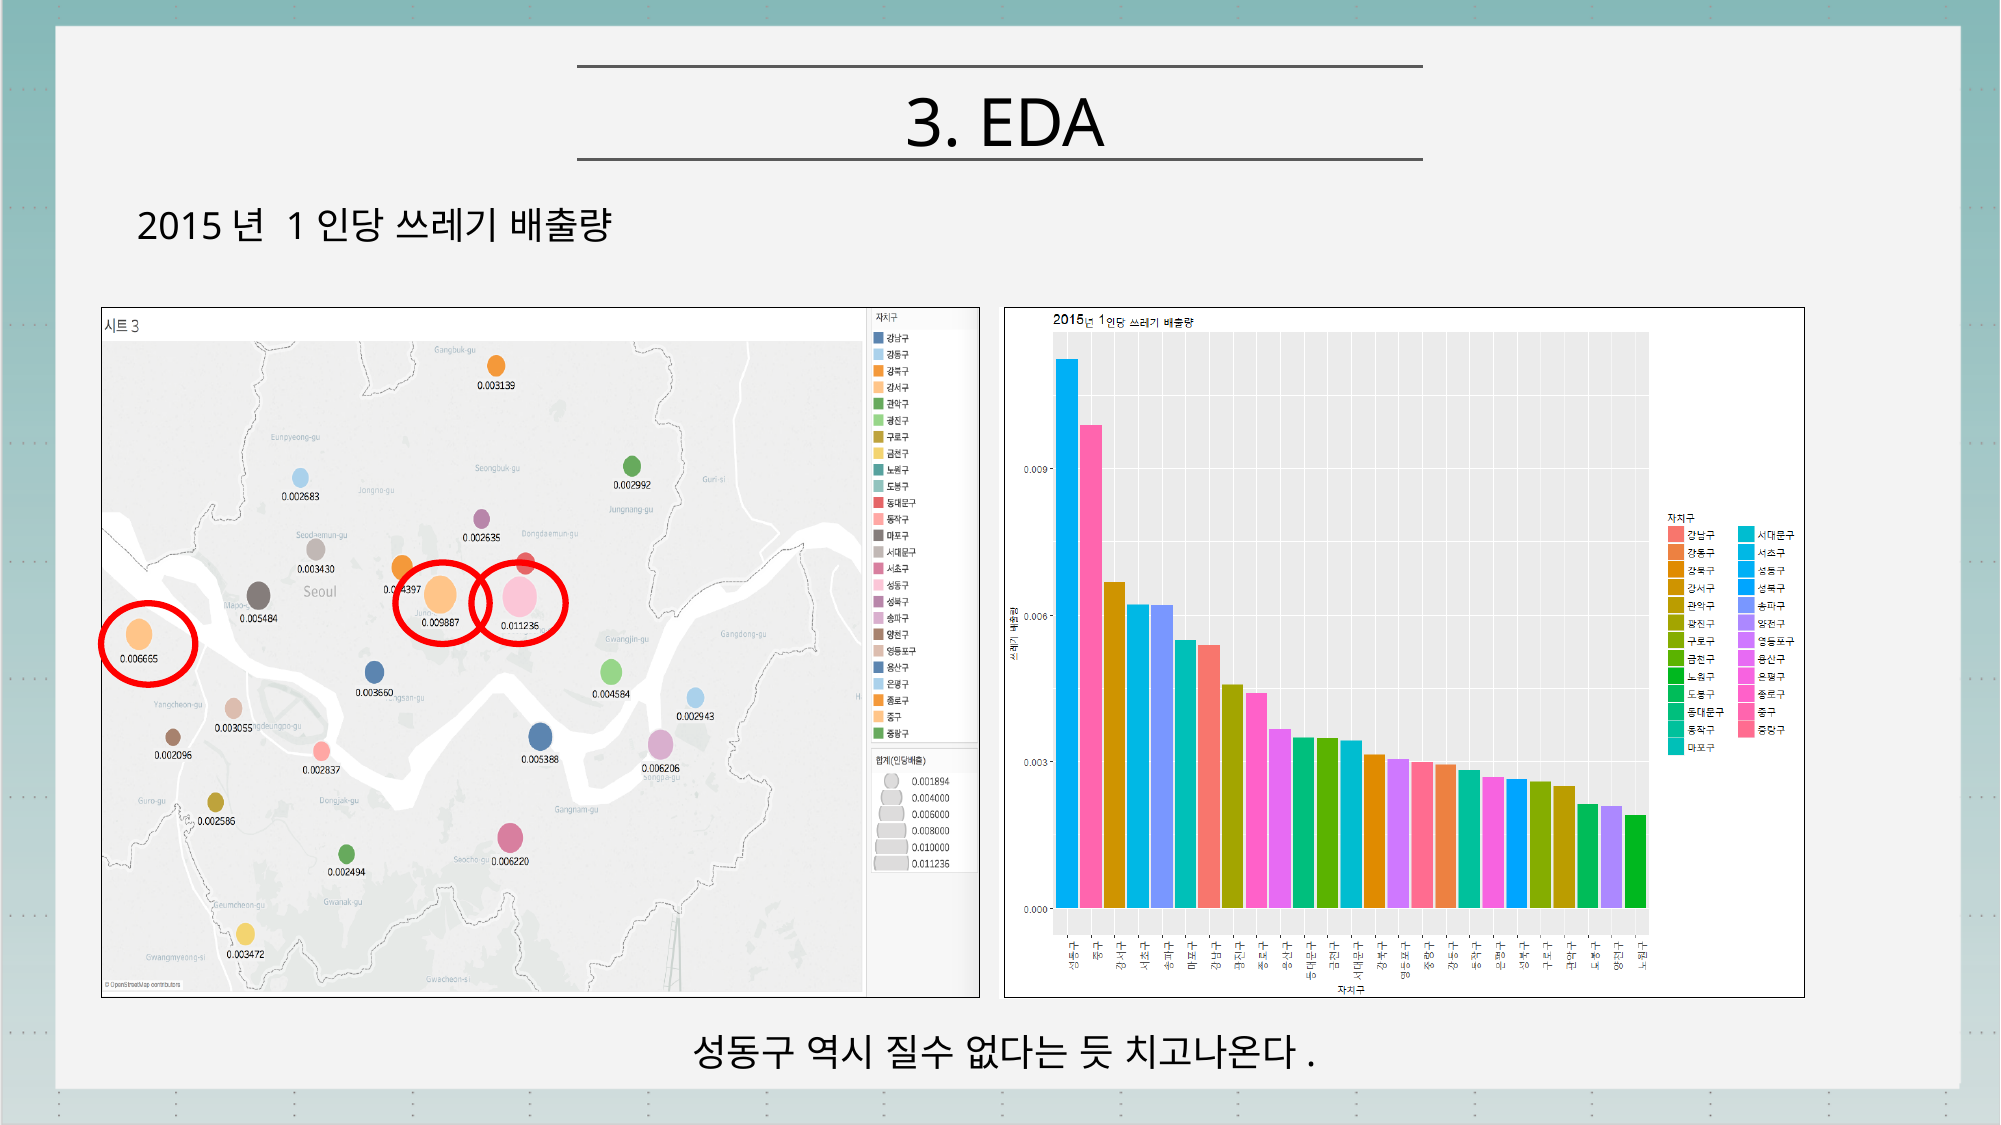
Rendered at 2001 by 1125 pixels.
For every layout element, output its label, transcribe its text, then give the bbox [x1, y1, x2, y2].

picture [999, 307, 1805, 999]
text_box 2015년 1인당 쓰레기 배출량 [122, 194, 657, 255]
picture [101, 307, 980, 998]
text_box 3. EDA [0, 72, 1989, 168]
text_box 성동구 역시 질수 없다는 듯 치고나온다. [52, 1021, 1956, 1082]
